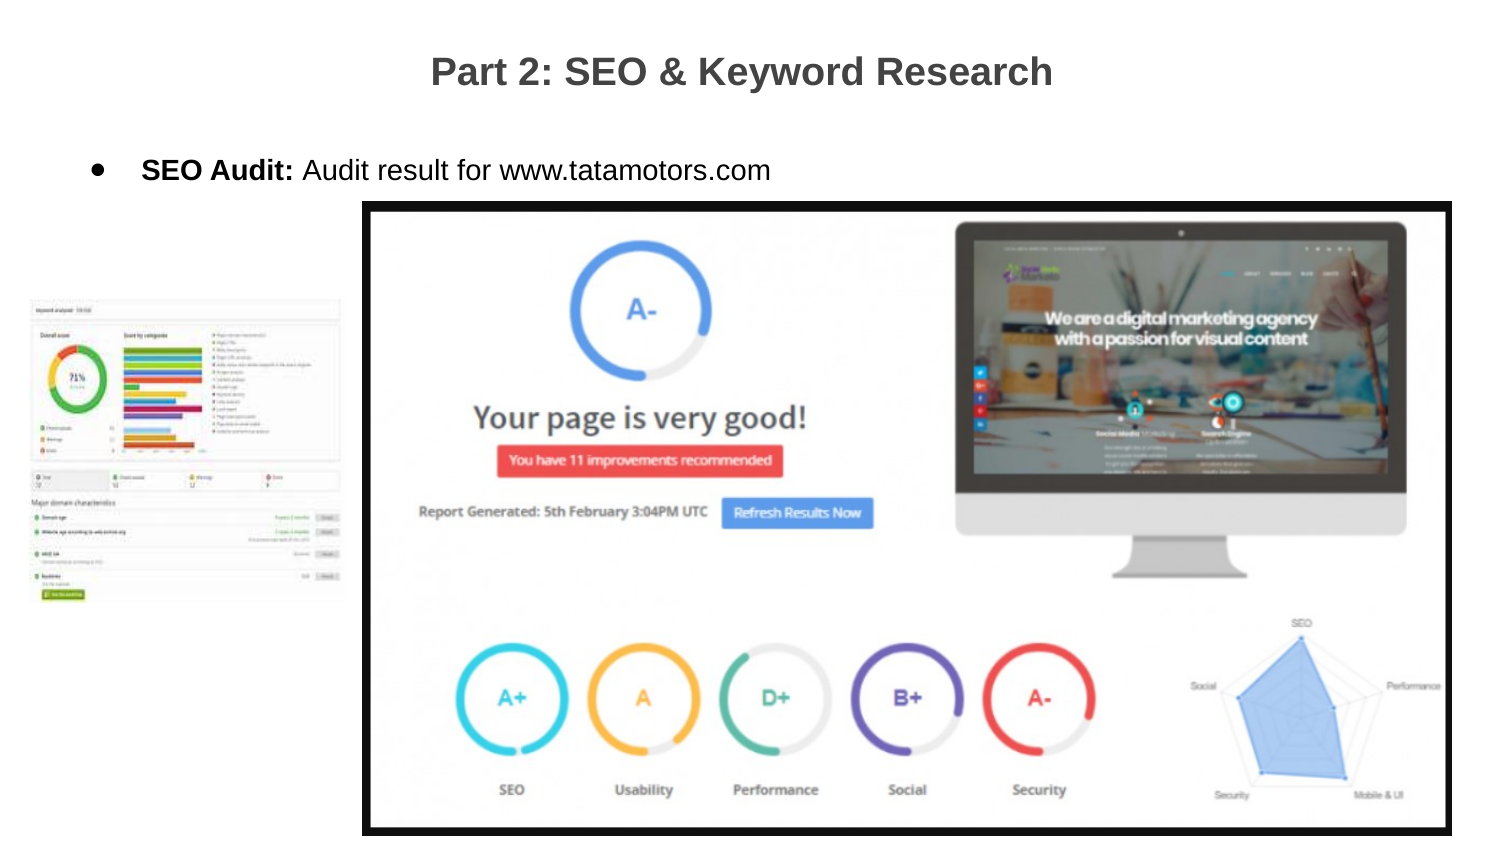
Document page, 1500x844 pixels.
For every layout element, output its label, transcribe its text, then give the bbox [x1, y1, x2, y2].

text_box Part 2: SEO & Keyword Research [118, 24, 1367, 109]
picture [361, 201, 1452, 836]
picture [29, 299, 346, 603]
text_box SEO Audit: Audit result for www.tatamotors.com [51, 136, 1251, 202]
